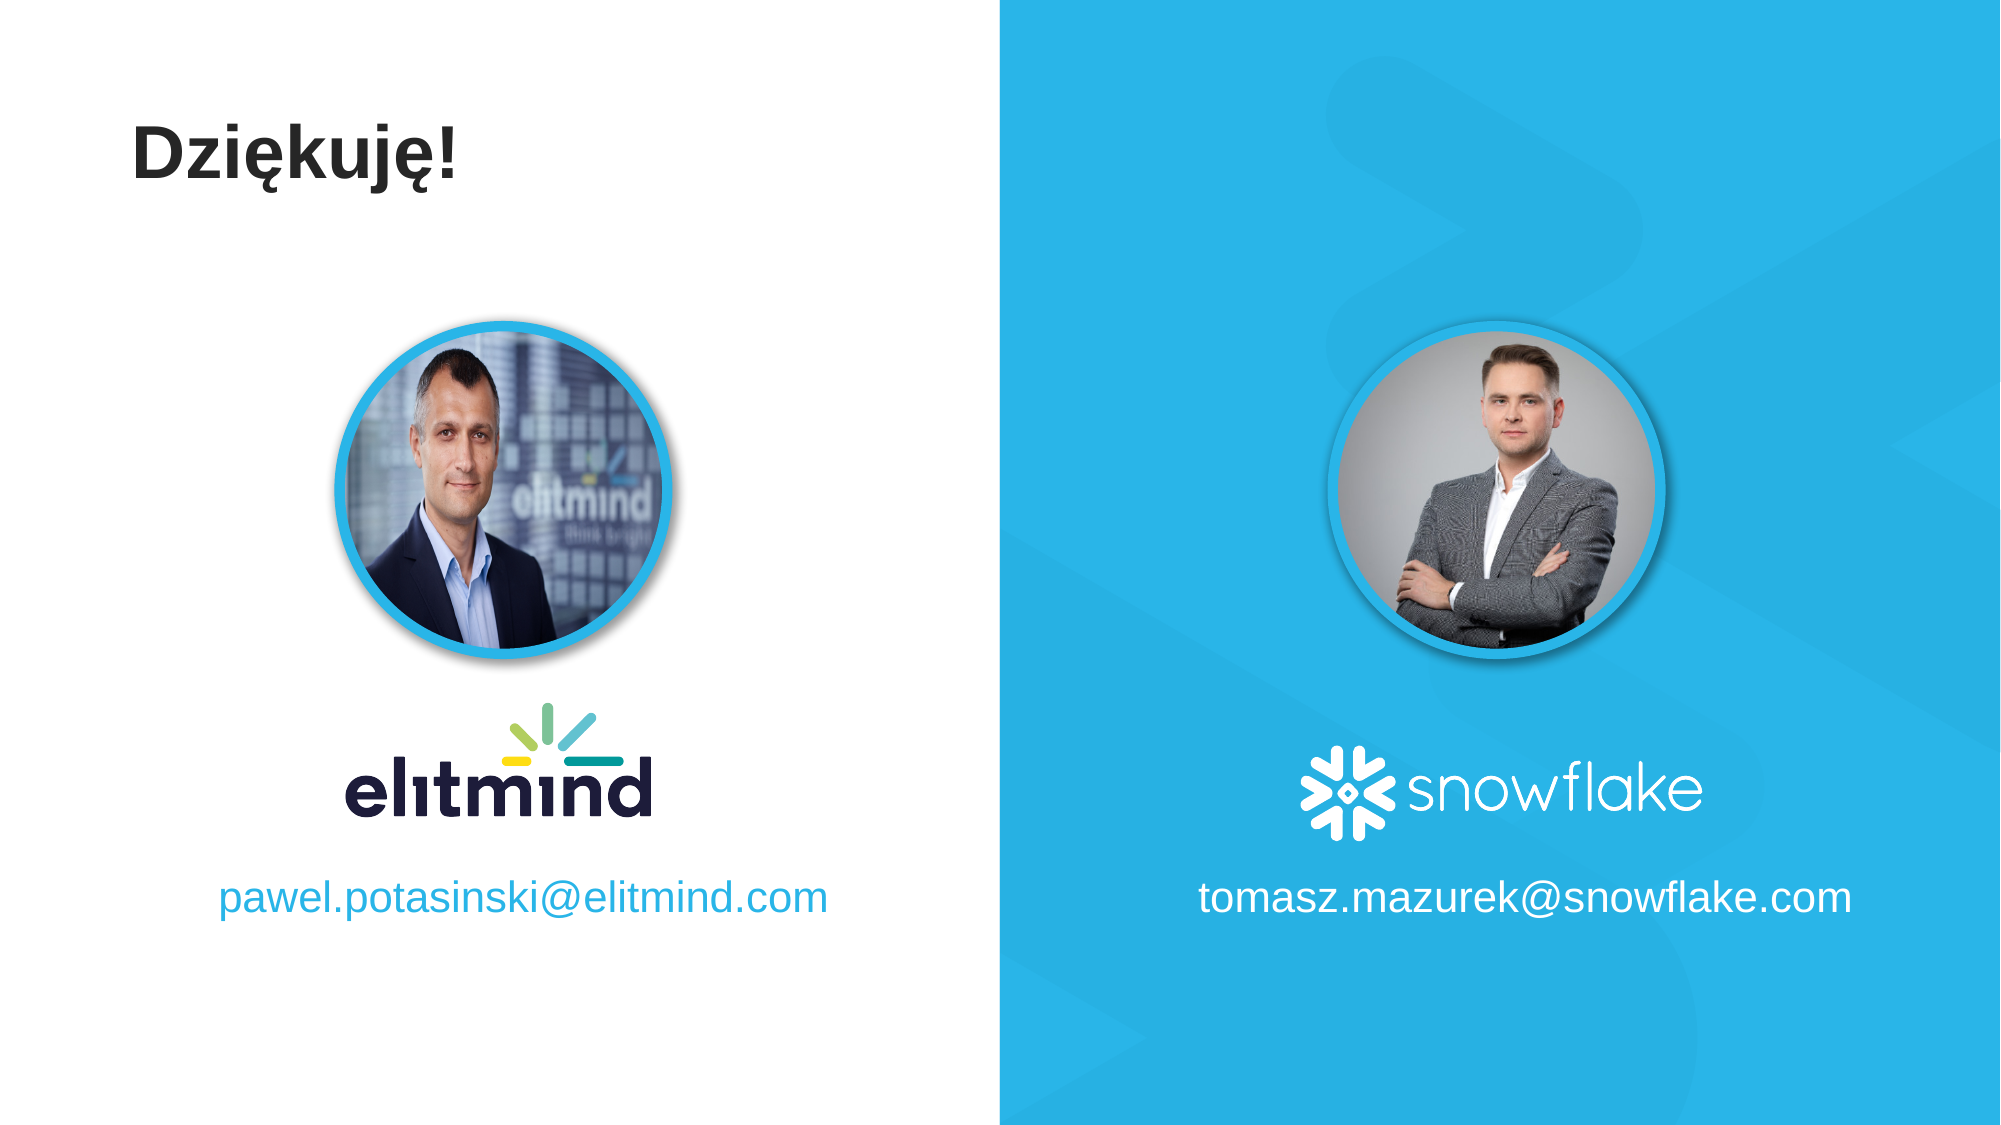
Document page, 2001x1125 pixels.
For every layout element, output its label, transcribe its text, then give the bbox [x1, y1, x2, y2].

picture [1332, 325, 1661, 655]
picture [339, 325, 668, 655]
text_box tomasz.mazurek@snowflake.com [1062, 866, 1939, 932]
list Dziękuję! [66, 84, 941, 203]
list pawel.potasinski@elitmind.com [61, 866, 937, 932]
picture [307, 664, 691, 857]
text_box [1299, 745, 1703, 842]
